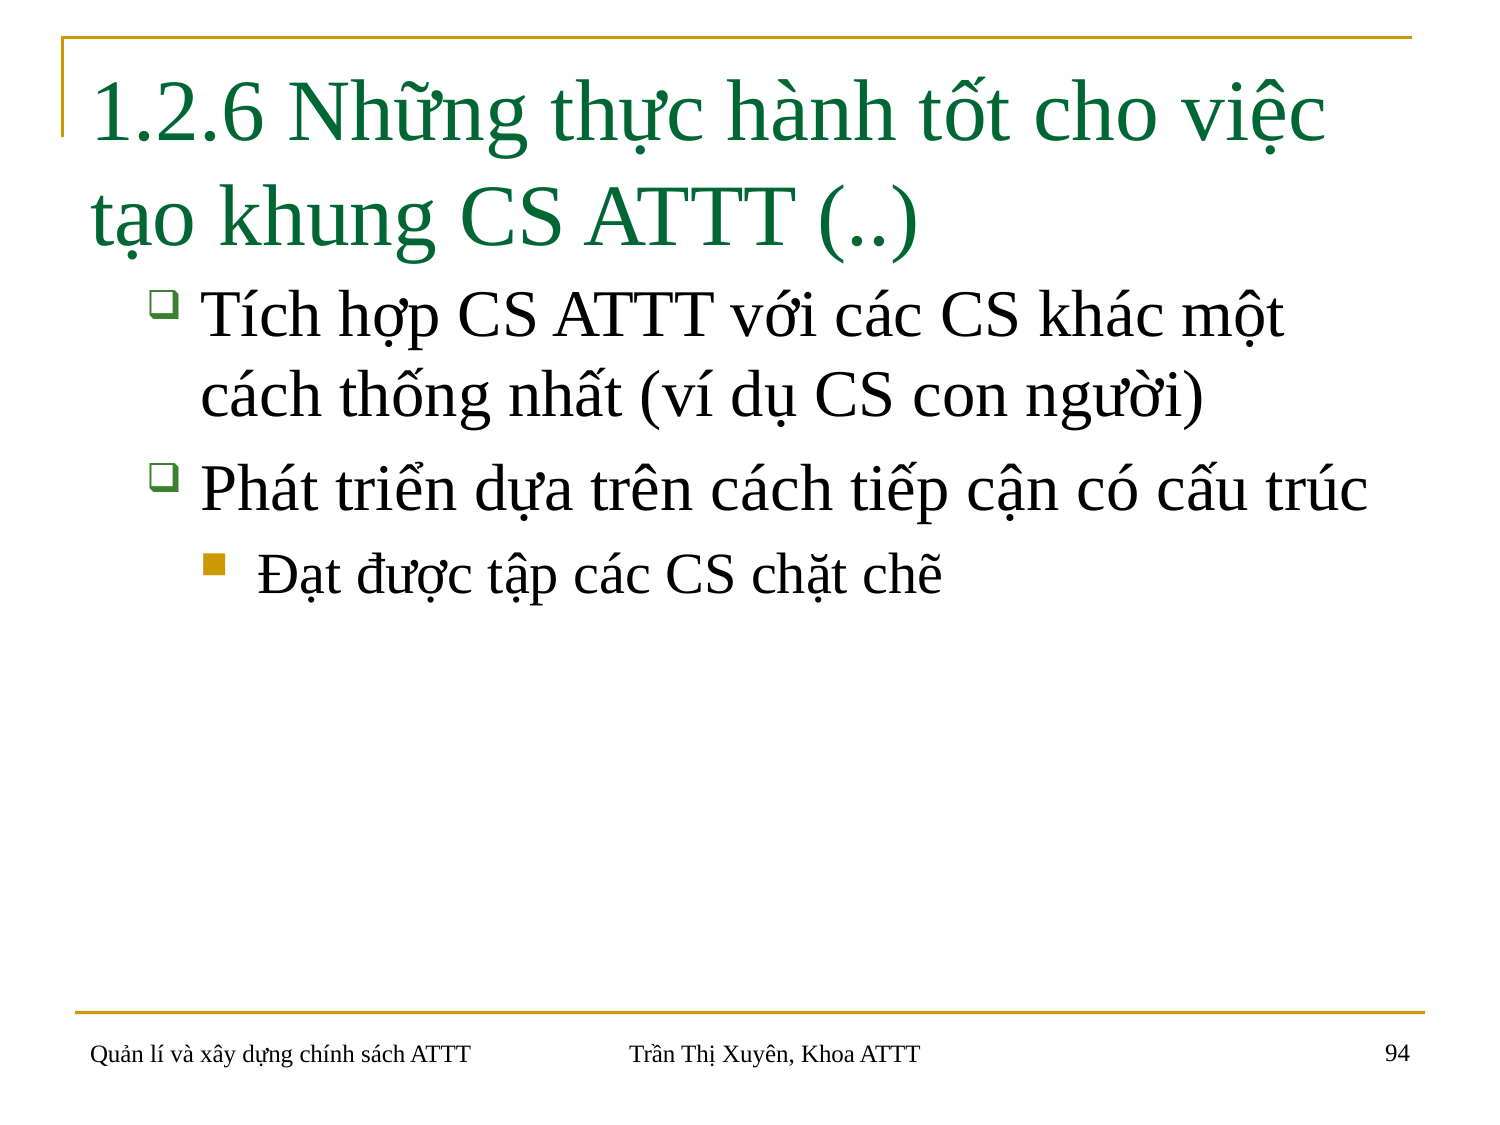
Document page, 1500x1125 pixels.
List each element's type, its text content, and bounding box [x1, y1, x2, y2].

slide_number Quản lí và xây dựng chính sách ATTT [75, 999, 500, 1075]
list Tích hợp CS ATTT với các CS khác một cách thống nhất (ví dụ CS con người) Phát triển dựa trên cách tiếp cận có cấu trúc Đạt được tập các CS chặt chẽ [75, 262, 1425, 1006]
slide_number 94 [1074, 999, 1425, 1075]
footer Trần Thị Xuyên, Khoa ATTT [562, 999, 988, 1075]
title 1.2.6 Những thực hành tốt cho việc tạo khung CS ATTT (..) [75, 45, 1425, 233]
